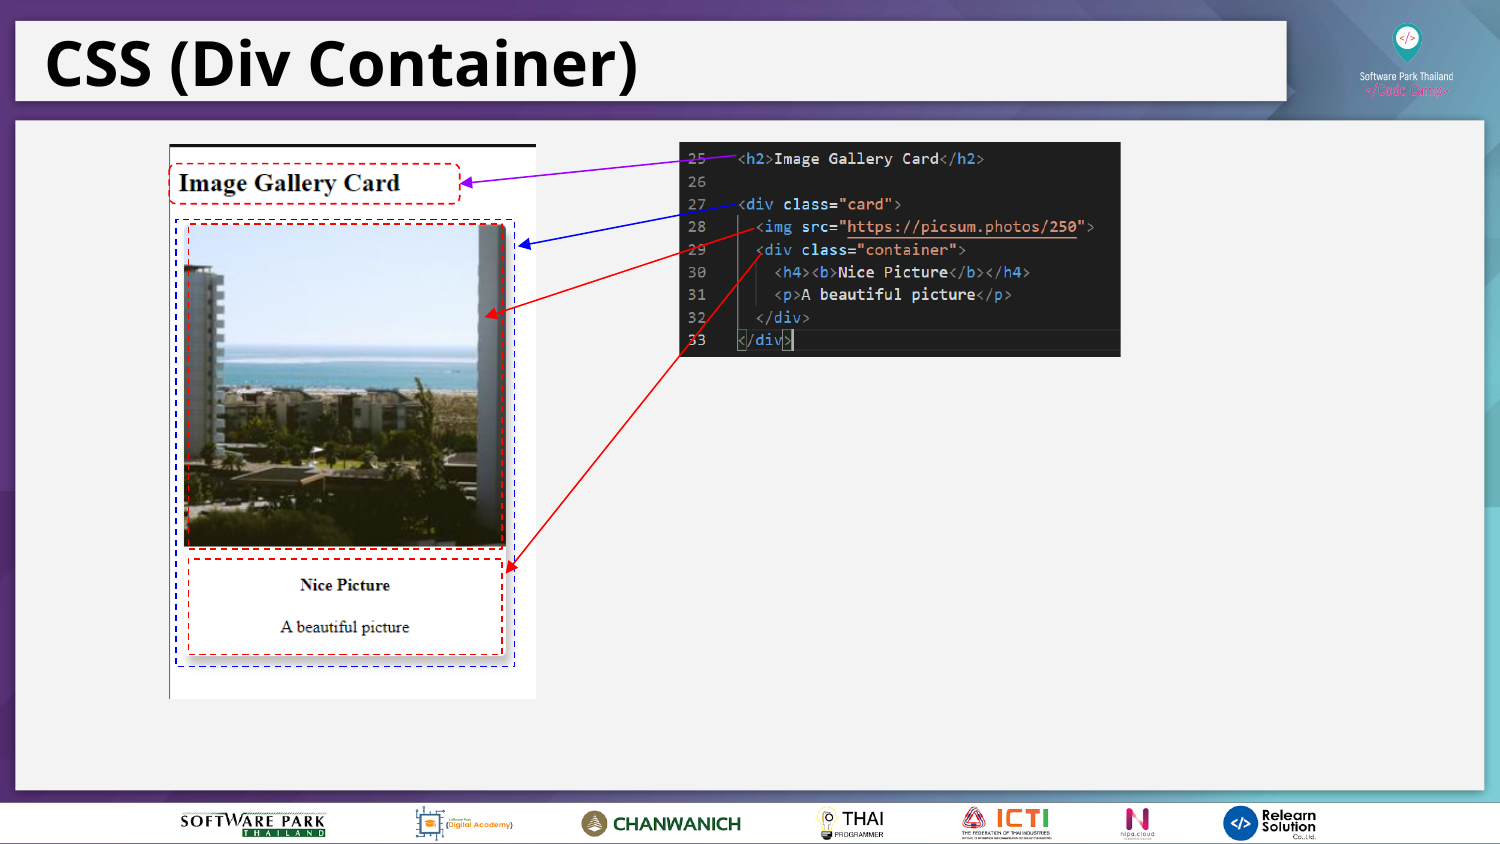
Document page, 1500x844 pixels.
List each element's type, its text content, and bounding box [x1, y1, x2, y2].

text_box CSS (Div Container) [33, 18, 1447, 114]
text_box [459, 155, 737, 184]
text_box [505, 252, 763, 574]
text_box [484, 228, 755, 318]
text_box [517, 203, 737, 226]
picture [0, 0, 1500, 844]
